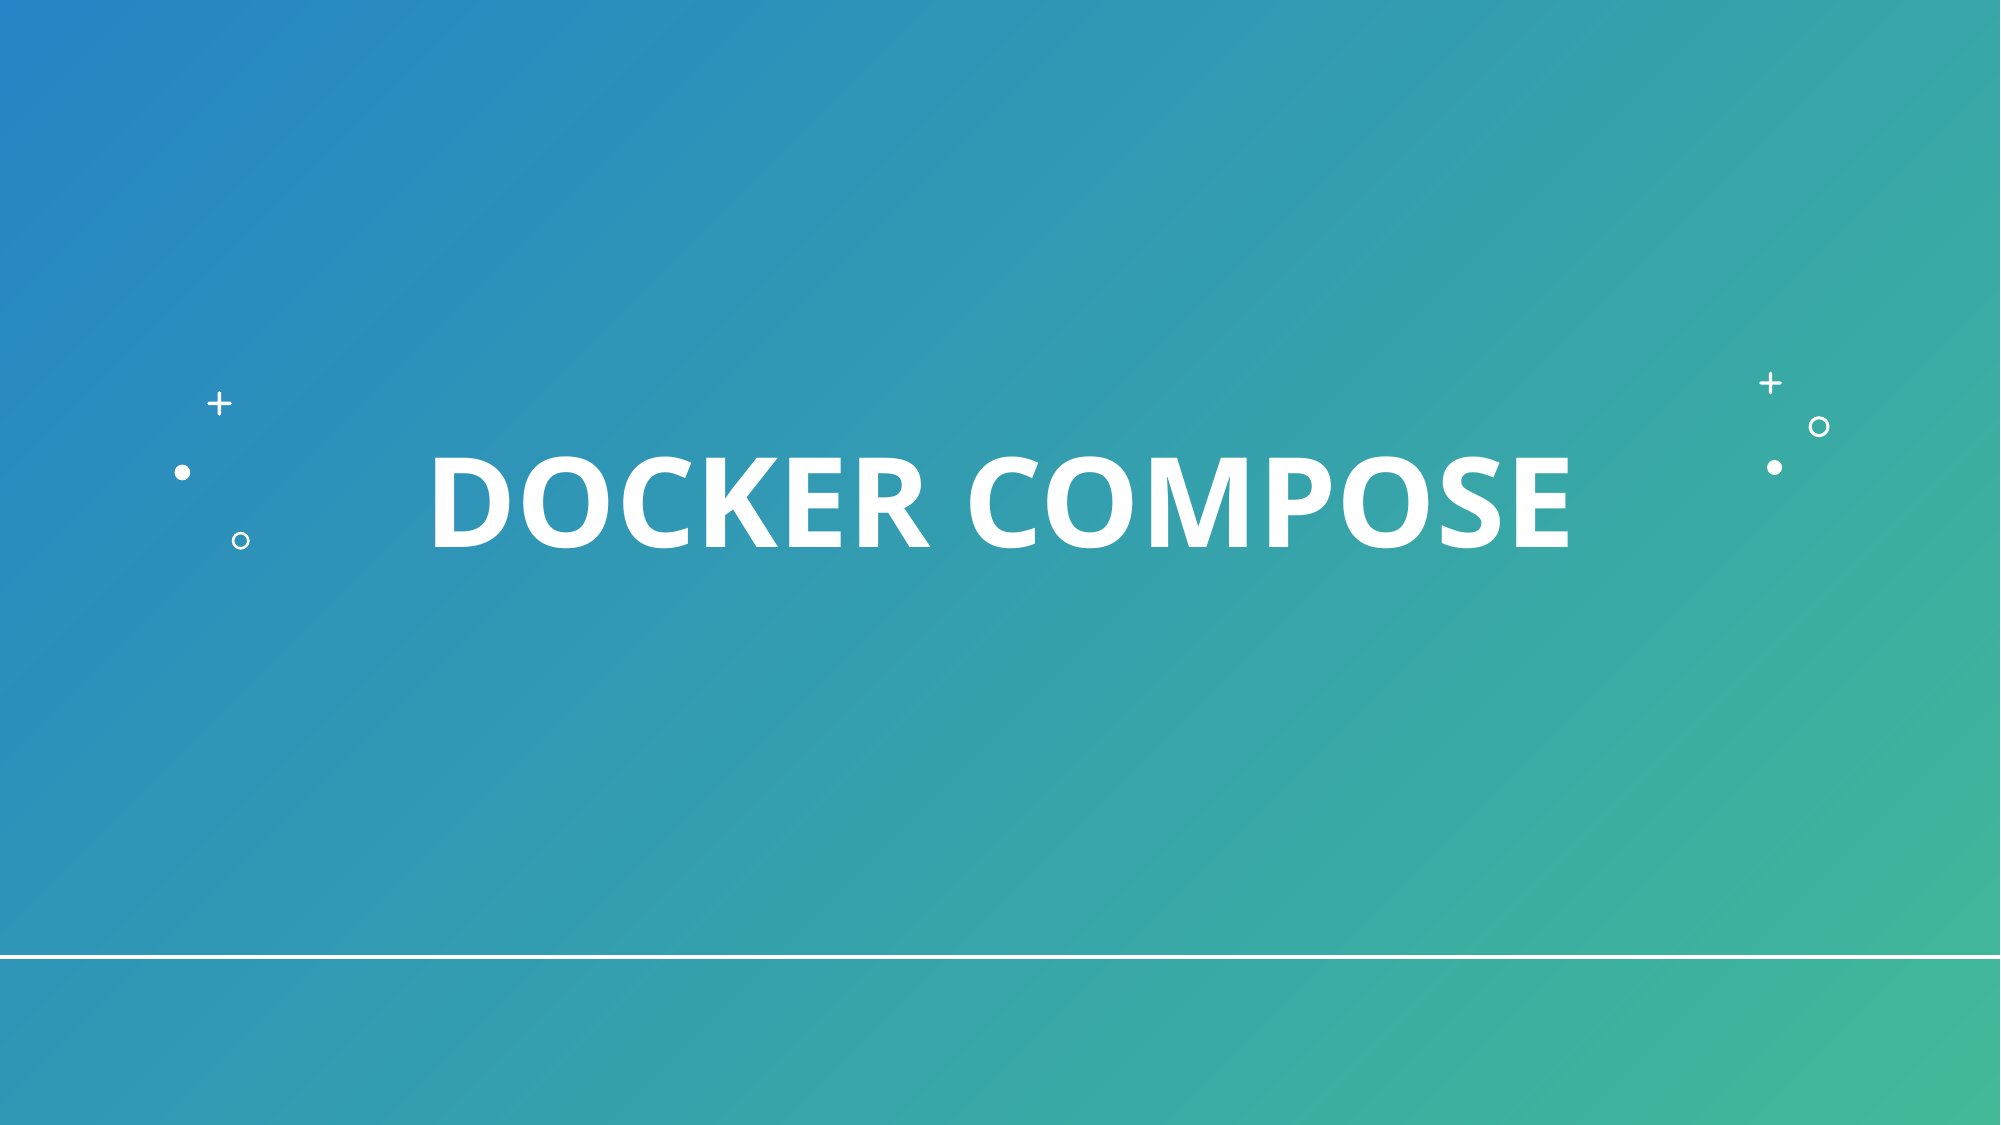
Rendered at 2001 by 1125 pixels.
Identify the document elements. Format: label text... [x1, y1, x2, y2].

text_box [0, 959, 2000, 1125]
title Docker Compose [249, 198, 1751, 582]
text_box [1759, 371, 1782, 395]
text_box [231, 531, 250, 550]
text_box [1767, 459, 1783, 475]
text_box [174, 464, 191, 481]
text_box [1808, 416, 1830, 438]
text_box [0, 0, 2000, 955]
text_box [206, 390, 232, 416]
